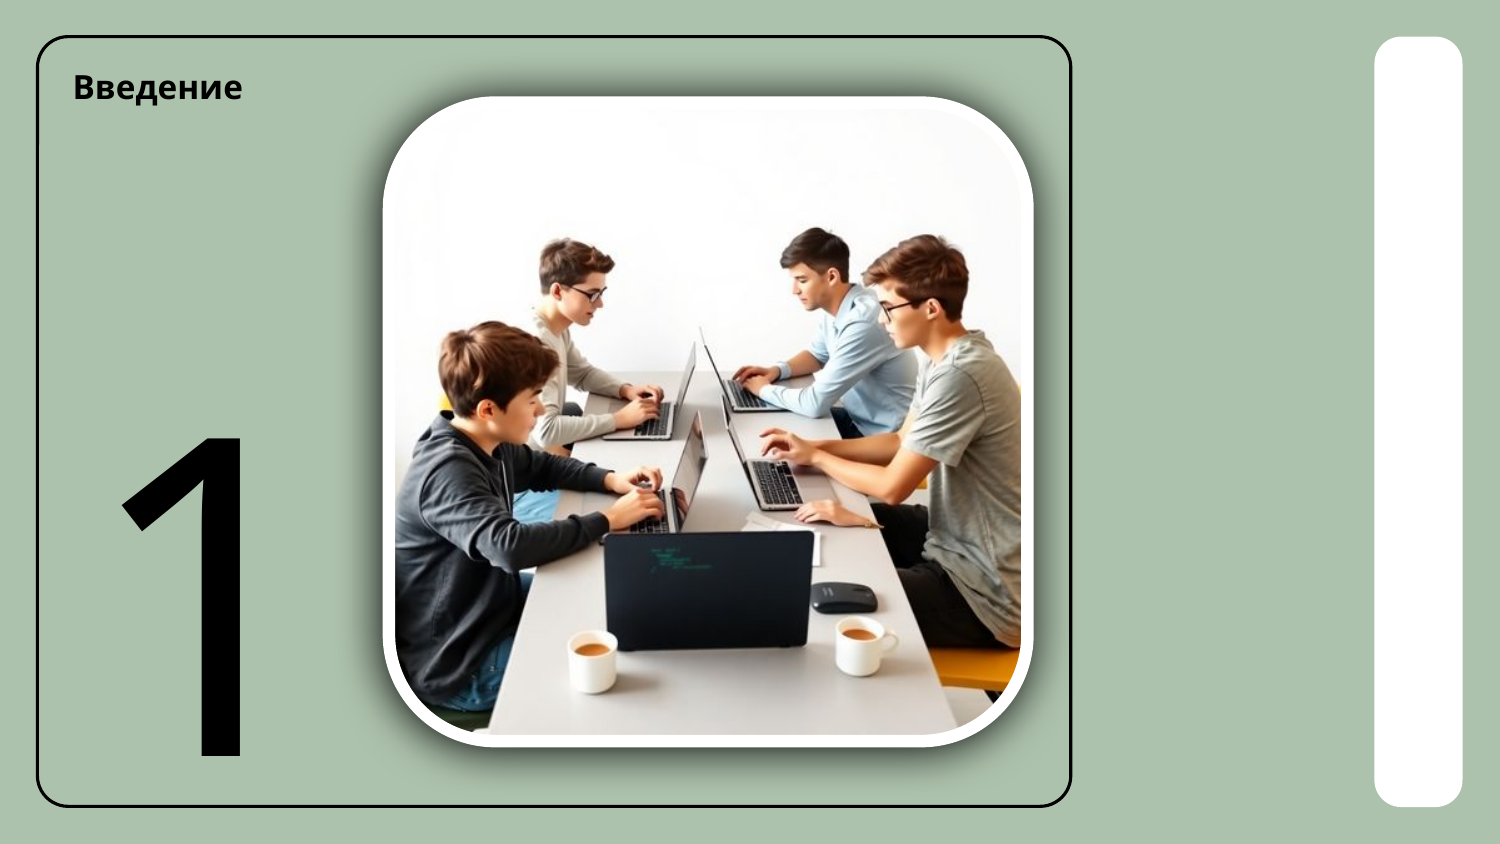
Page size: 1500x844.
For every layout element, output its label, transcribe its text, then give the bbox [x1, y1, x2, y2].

picture [388, 102, 1028, 742]
subtitle Введение [57, 51, 761, 102]
title 1 [67, 450, 994, 844]
